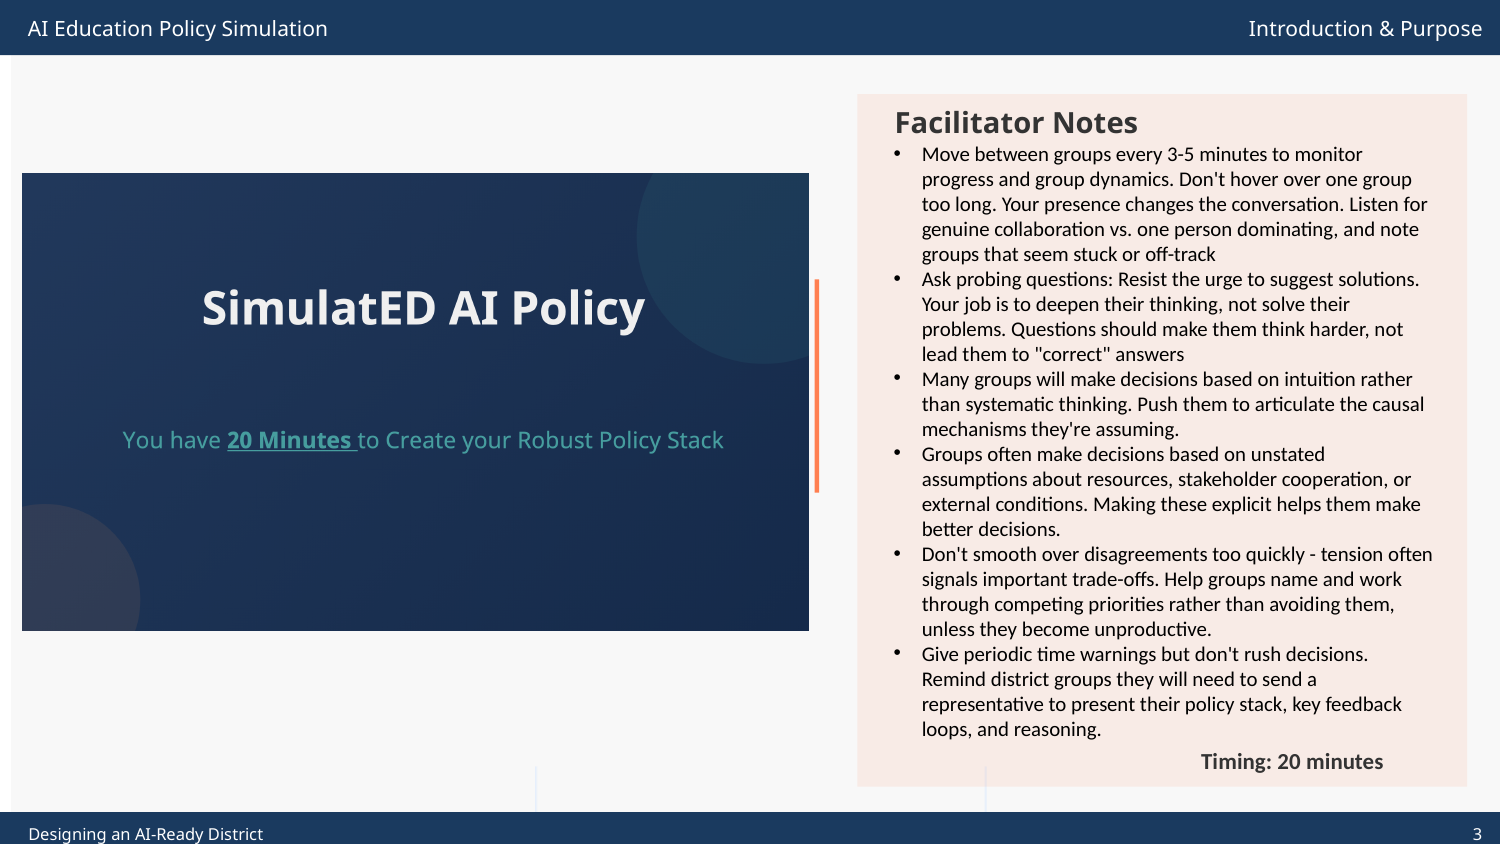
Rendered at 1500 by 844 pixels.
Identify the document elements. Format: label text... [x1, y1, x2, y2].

text_box AI Education Policy Simulation [27, 14, 330, 41]
text_box [0, 812, 11, 844]
text_box Introduction & Purpose [1248, 14, 1484, 41]
text_box [0, 0, 1500, 56]
picture [11, 43, 1500, 844]
